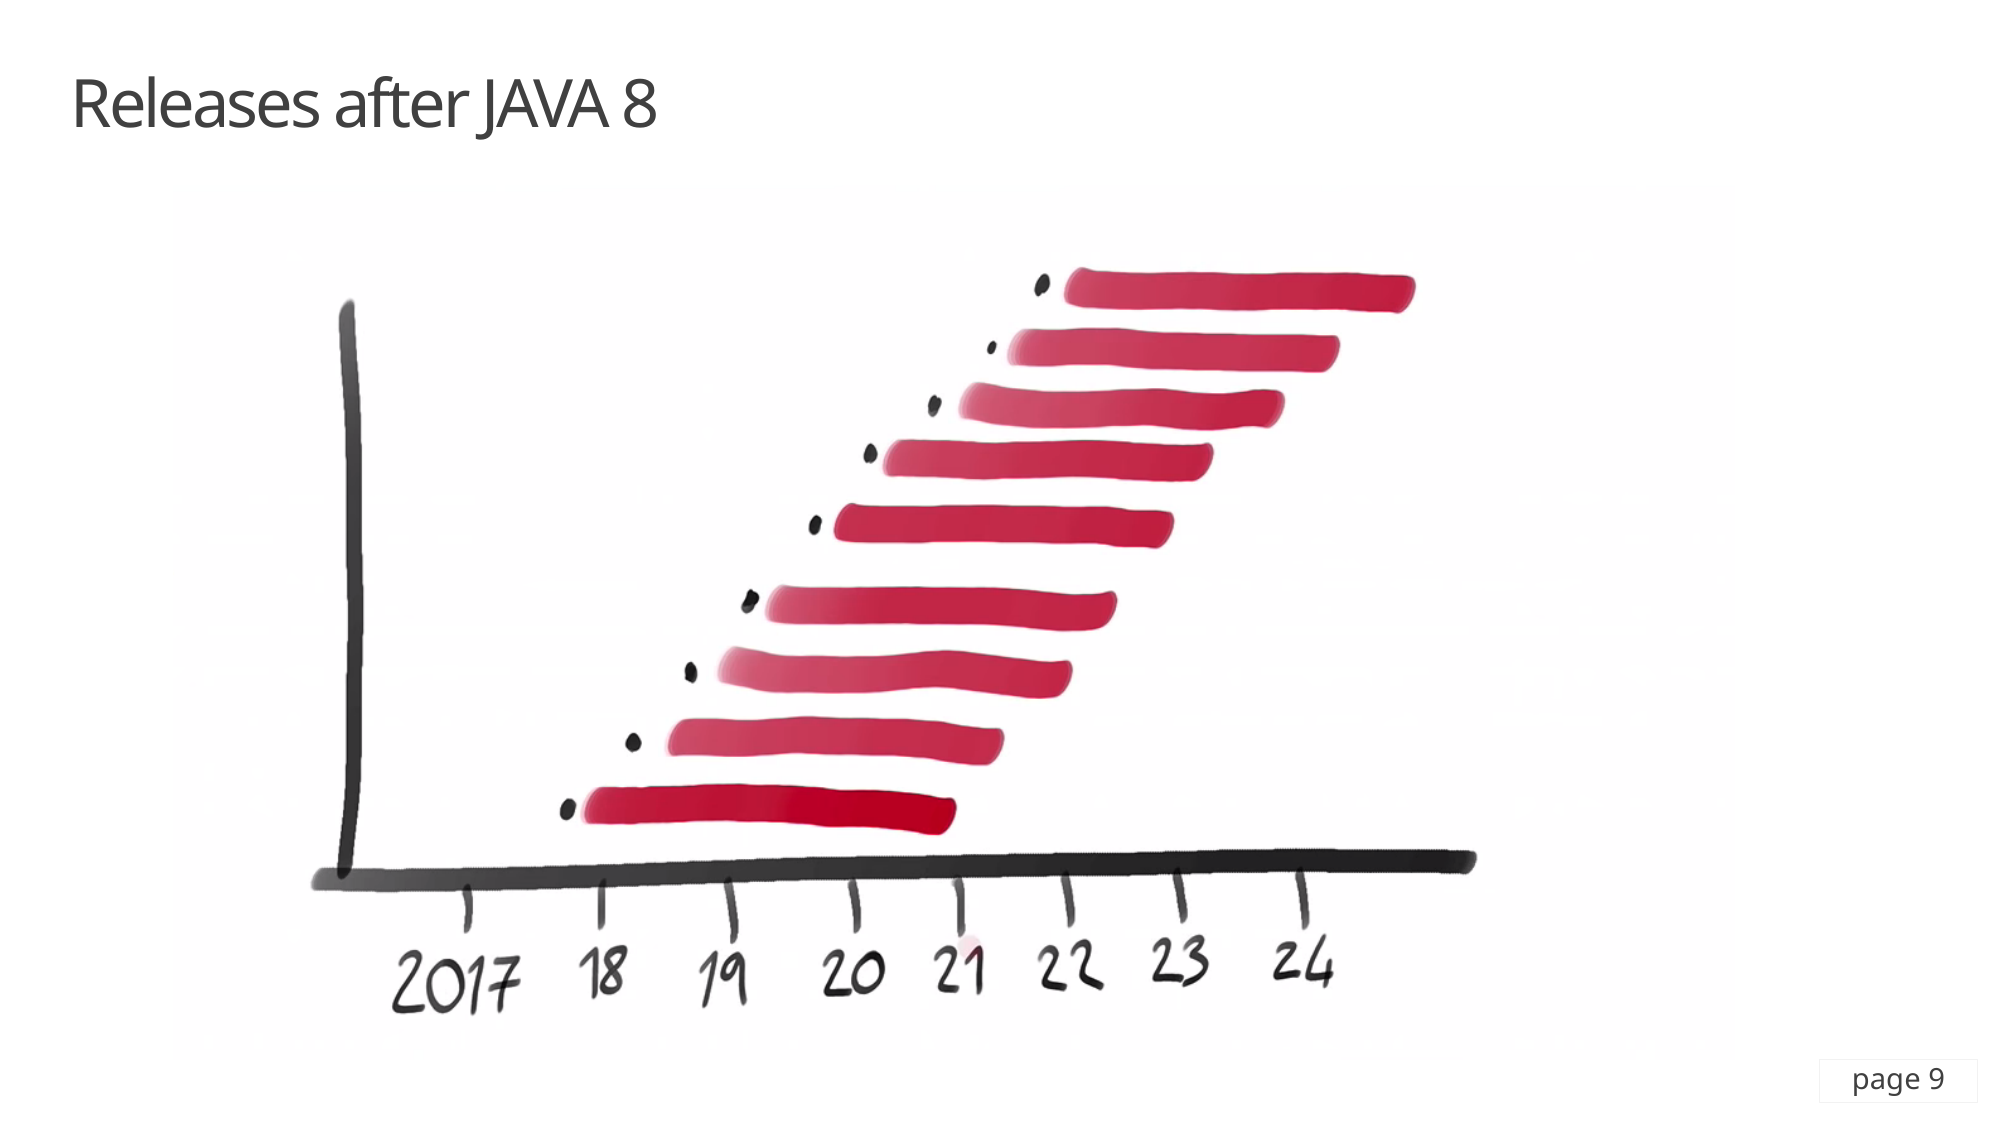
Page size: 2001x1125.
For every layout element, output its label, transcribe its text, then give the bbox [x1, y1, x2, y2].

picture [173, 185, 1735, 1060]
slide_number page 9 [1819, 1059, 1978, 1103]
title Releases after JAVA 8 [70, 70, 1735, 142]
